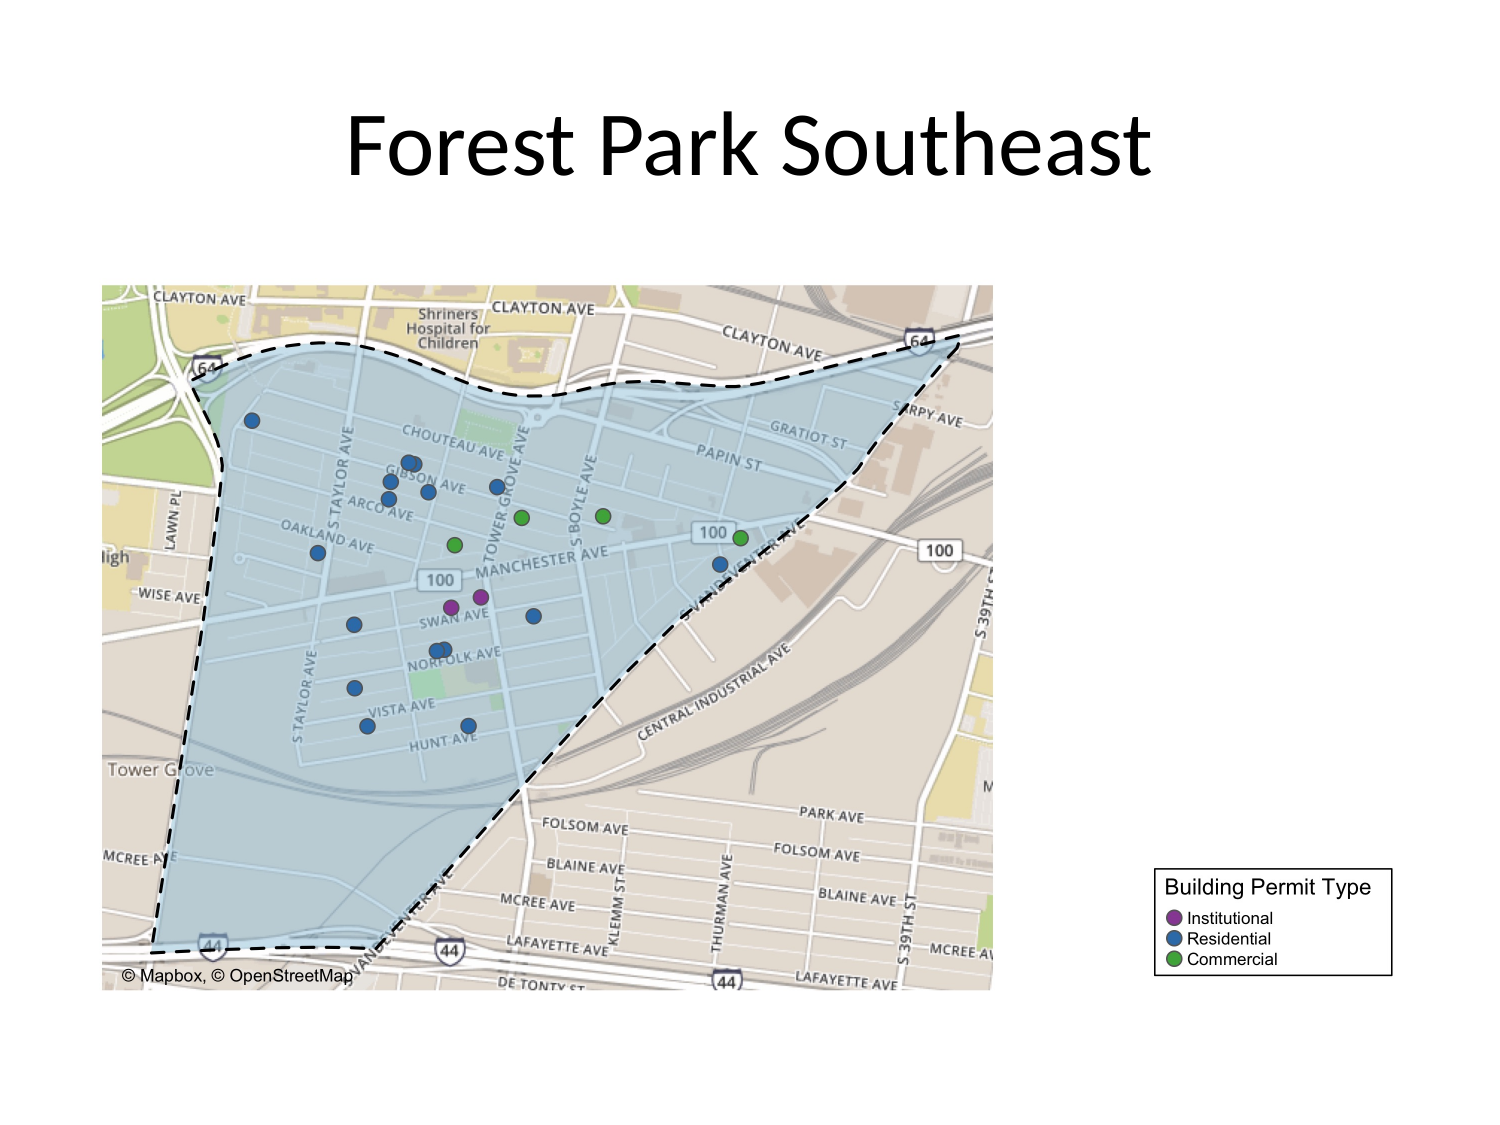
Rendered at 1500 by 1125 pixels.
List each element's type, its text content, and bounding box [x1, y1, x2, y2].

title Forest Park Southeast [75, 45, 1425, 233]
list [74, 262, 1426, 1013]
